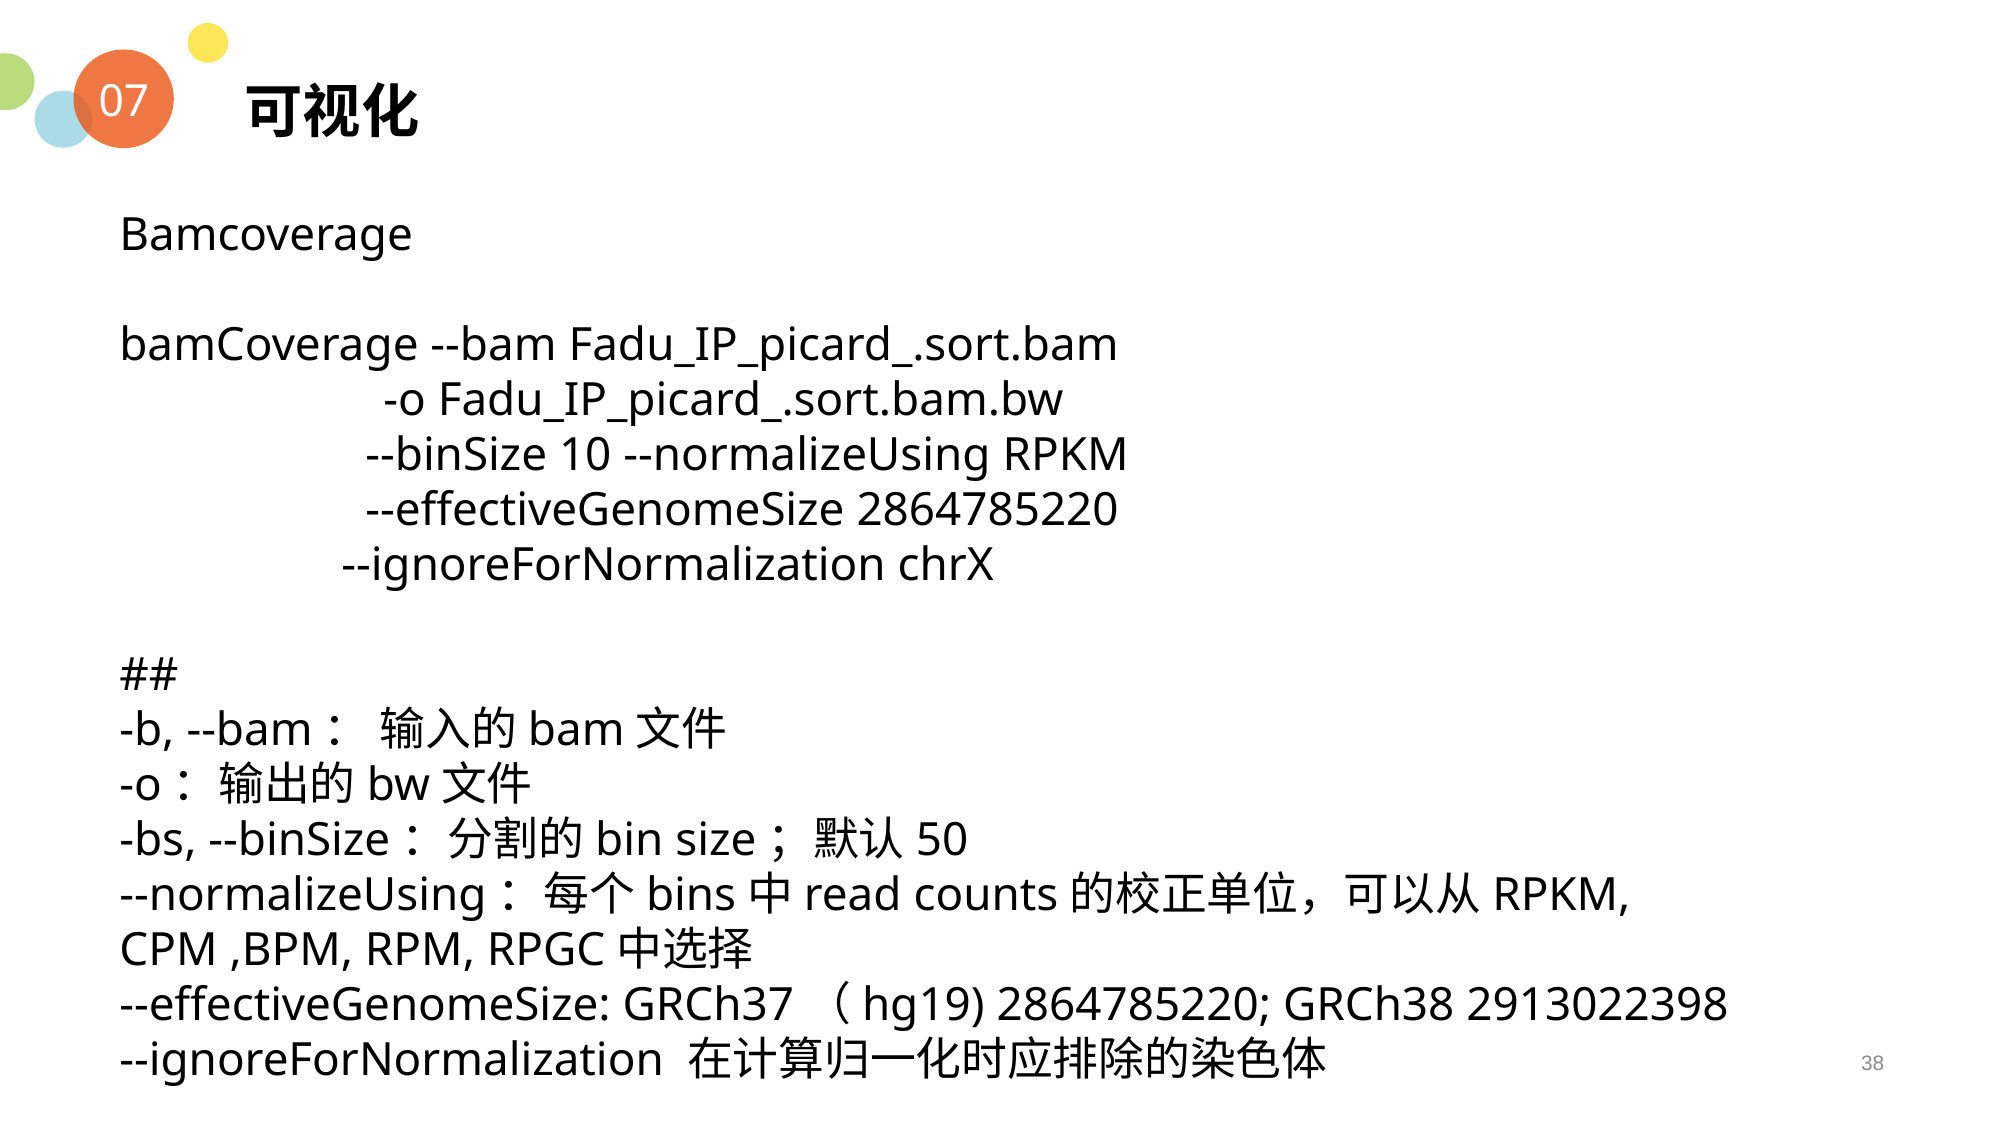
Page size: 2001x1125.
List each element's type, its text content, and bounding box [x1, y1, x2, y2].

text_box 07 [87, 71, 161, 126]
text_box [73, 49, 174, 149]
text_box [0, 53, 35, 111]
text_box [187, 22, 229, 63]
text_box [34, 90, 88, 148]
text_box 可视化 [229, 67, 435, 152]
slide_number 38 [1456, 1035, 1900, 1088]
text_box Bamcoverage bamCoverage --bam Fadu_IP_picard_.sort.bam -o Fadu_IP_picard_.sort.bam.bw --binSize 10 --normalizeUsing RPKM --effectiveGenomeSize 2864785220 --ignoreForNormalization chrX ## -b, --bam： 输入的bam文件 -o：输出的bw文件 -bs, --binSize：分割的bin size；默认50 --normalizeUsing：每个bins中read counts的校正单位，可以从RPKM, CPM ,BPM, RPM, RPGC中选择 --effectiveGenomeSize: GRCh37（hg19) 2864785220; GRCh38 2913022398 --ignoreForNormalization 在计算归一化时应排除的染色体 [104, 152, 1837, 1092]
